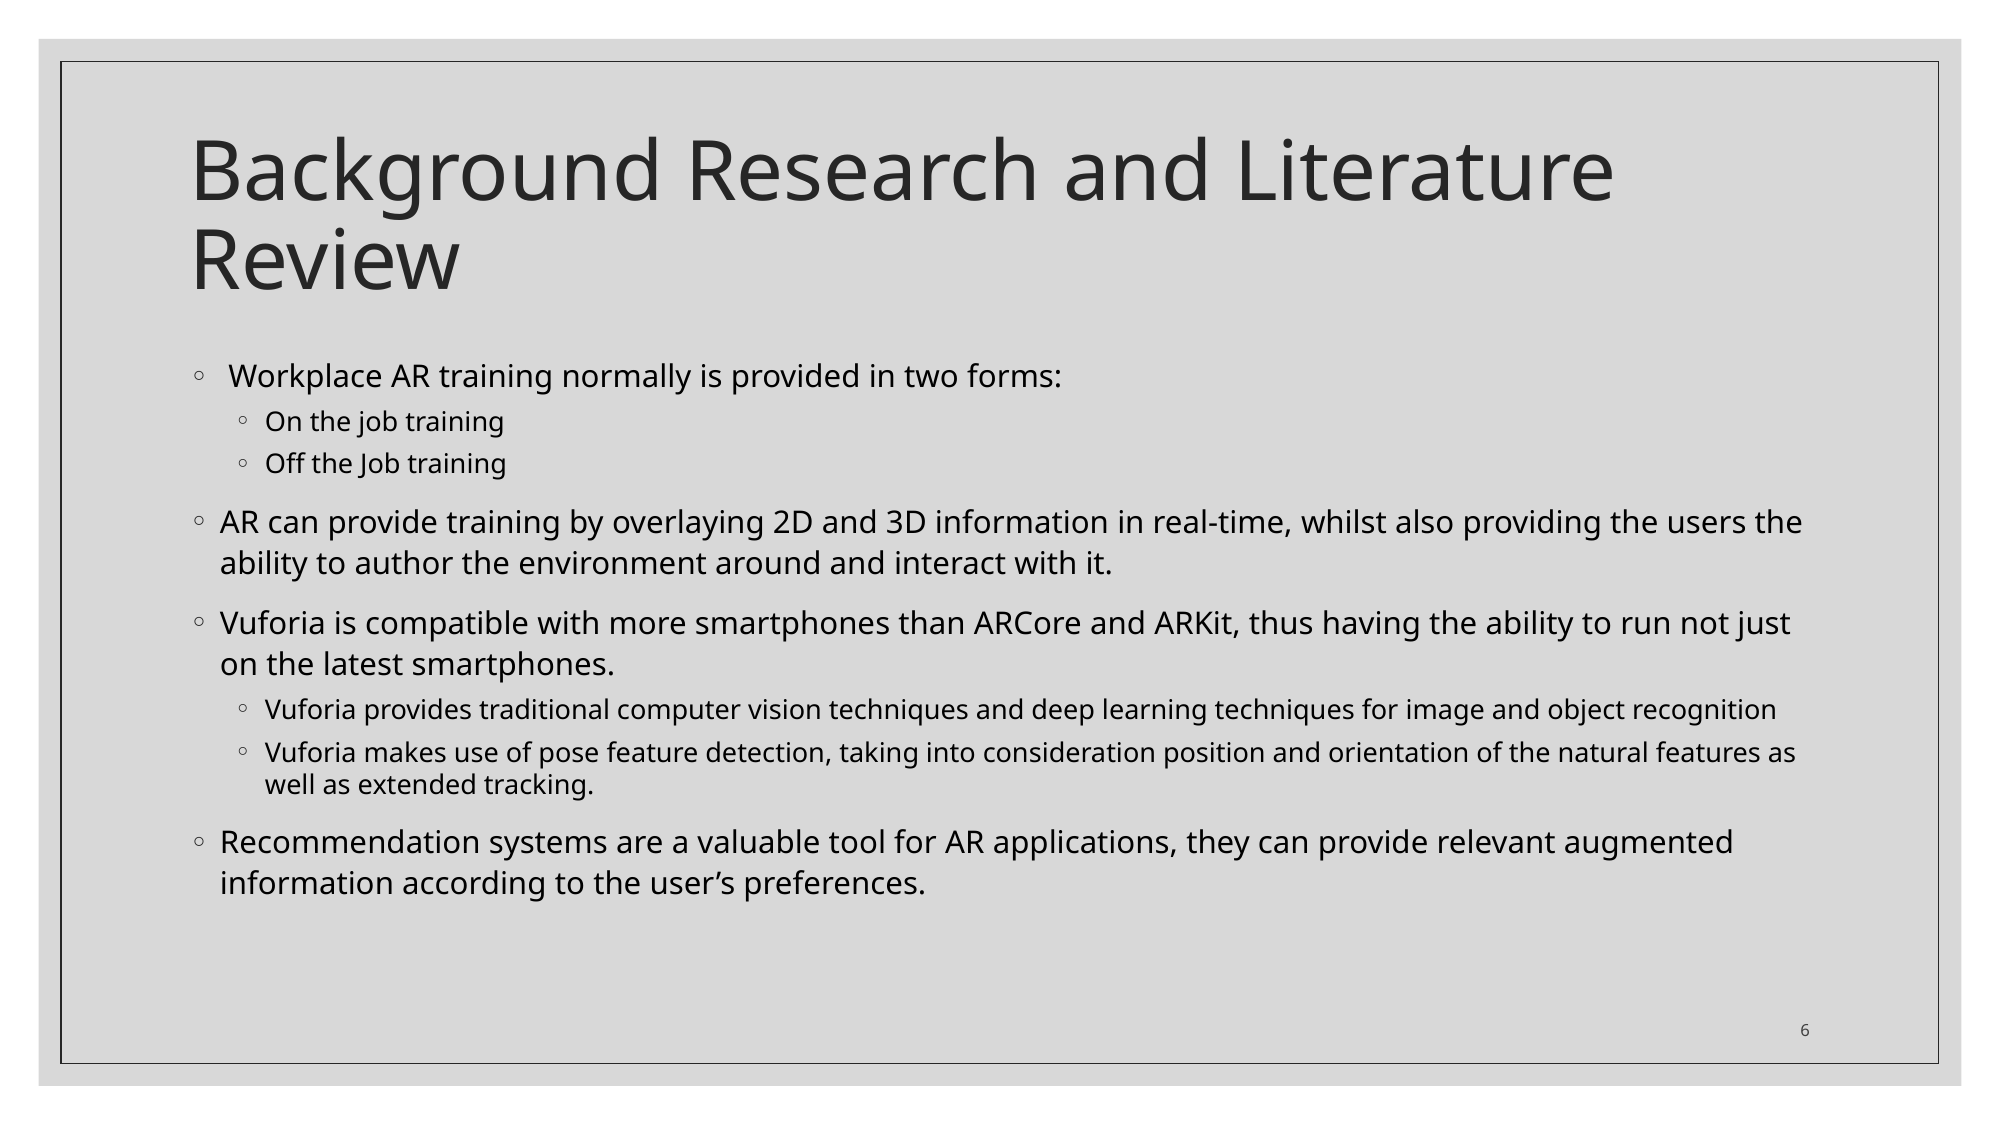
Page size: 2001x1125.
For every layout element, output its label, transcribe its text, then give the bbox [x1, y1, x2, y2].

list Workplace AR training normally is provided in two forms: On the job training Off the Job training AR can provide training by overlaying 2D and 3D information in real-time, whilst also providing the users the ability to author the environment around and interact with it. Vuforia is compatible with more smartphones than ARCore and ARKit, thus having the ability to run not just on the latest smartphones. Vuforia provides traditional computer vision techniques and deep learning techniques for image and object recognition Vuforia makes use of pose feature detection, taking into consideration position and orientation of the natural features as well as extended tracking. Recommendation systems are a valuable tool for AR applications, they can provide relevant augmented information according to the user’s preferences. [174, 345, 1825, 977]
slide_number 6 [1687, 990, 1825, 1050]
title Background Research and Literature Review [174, 105, 1825, 331]
